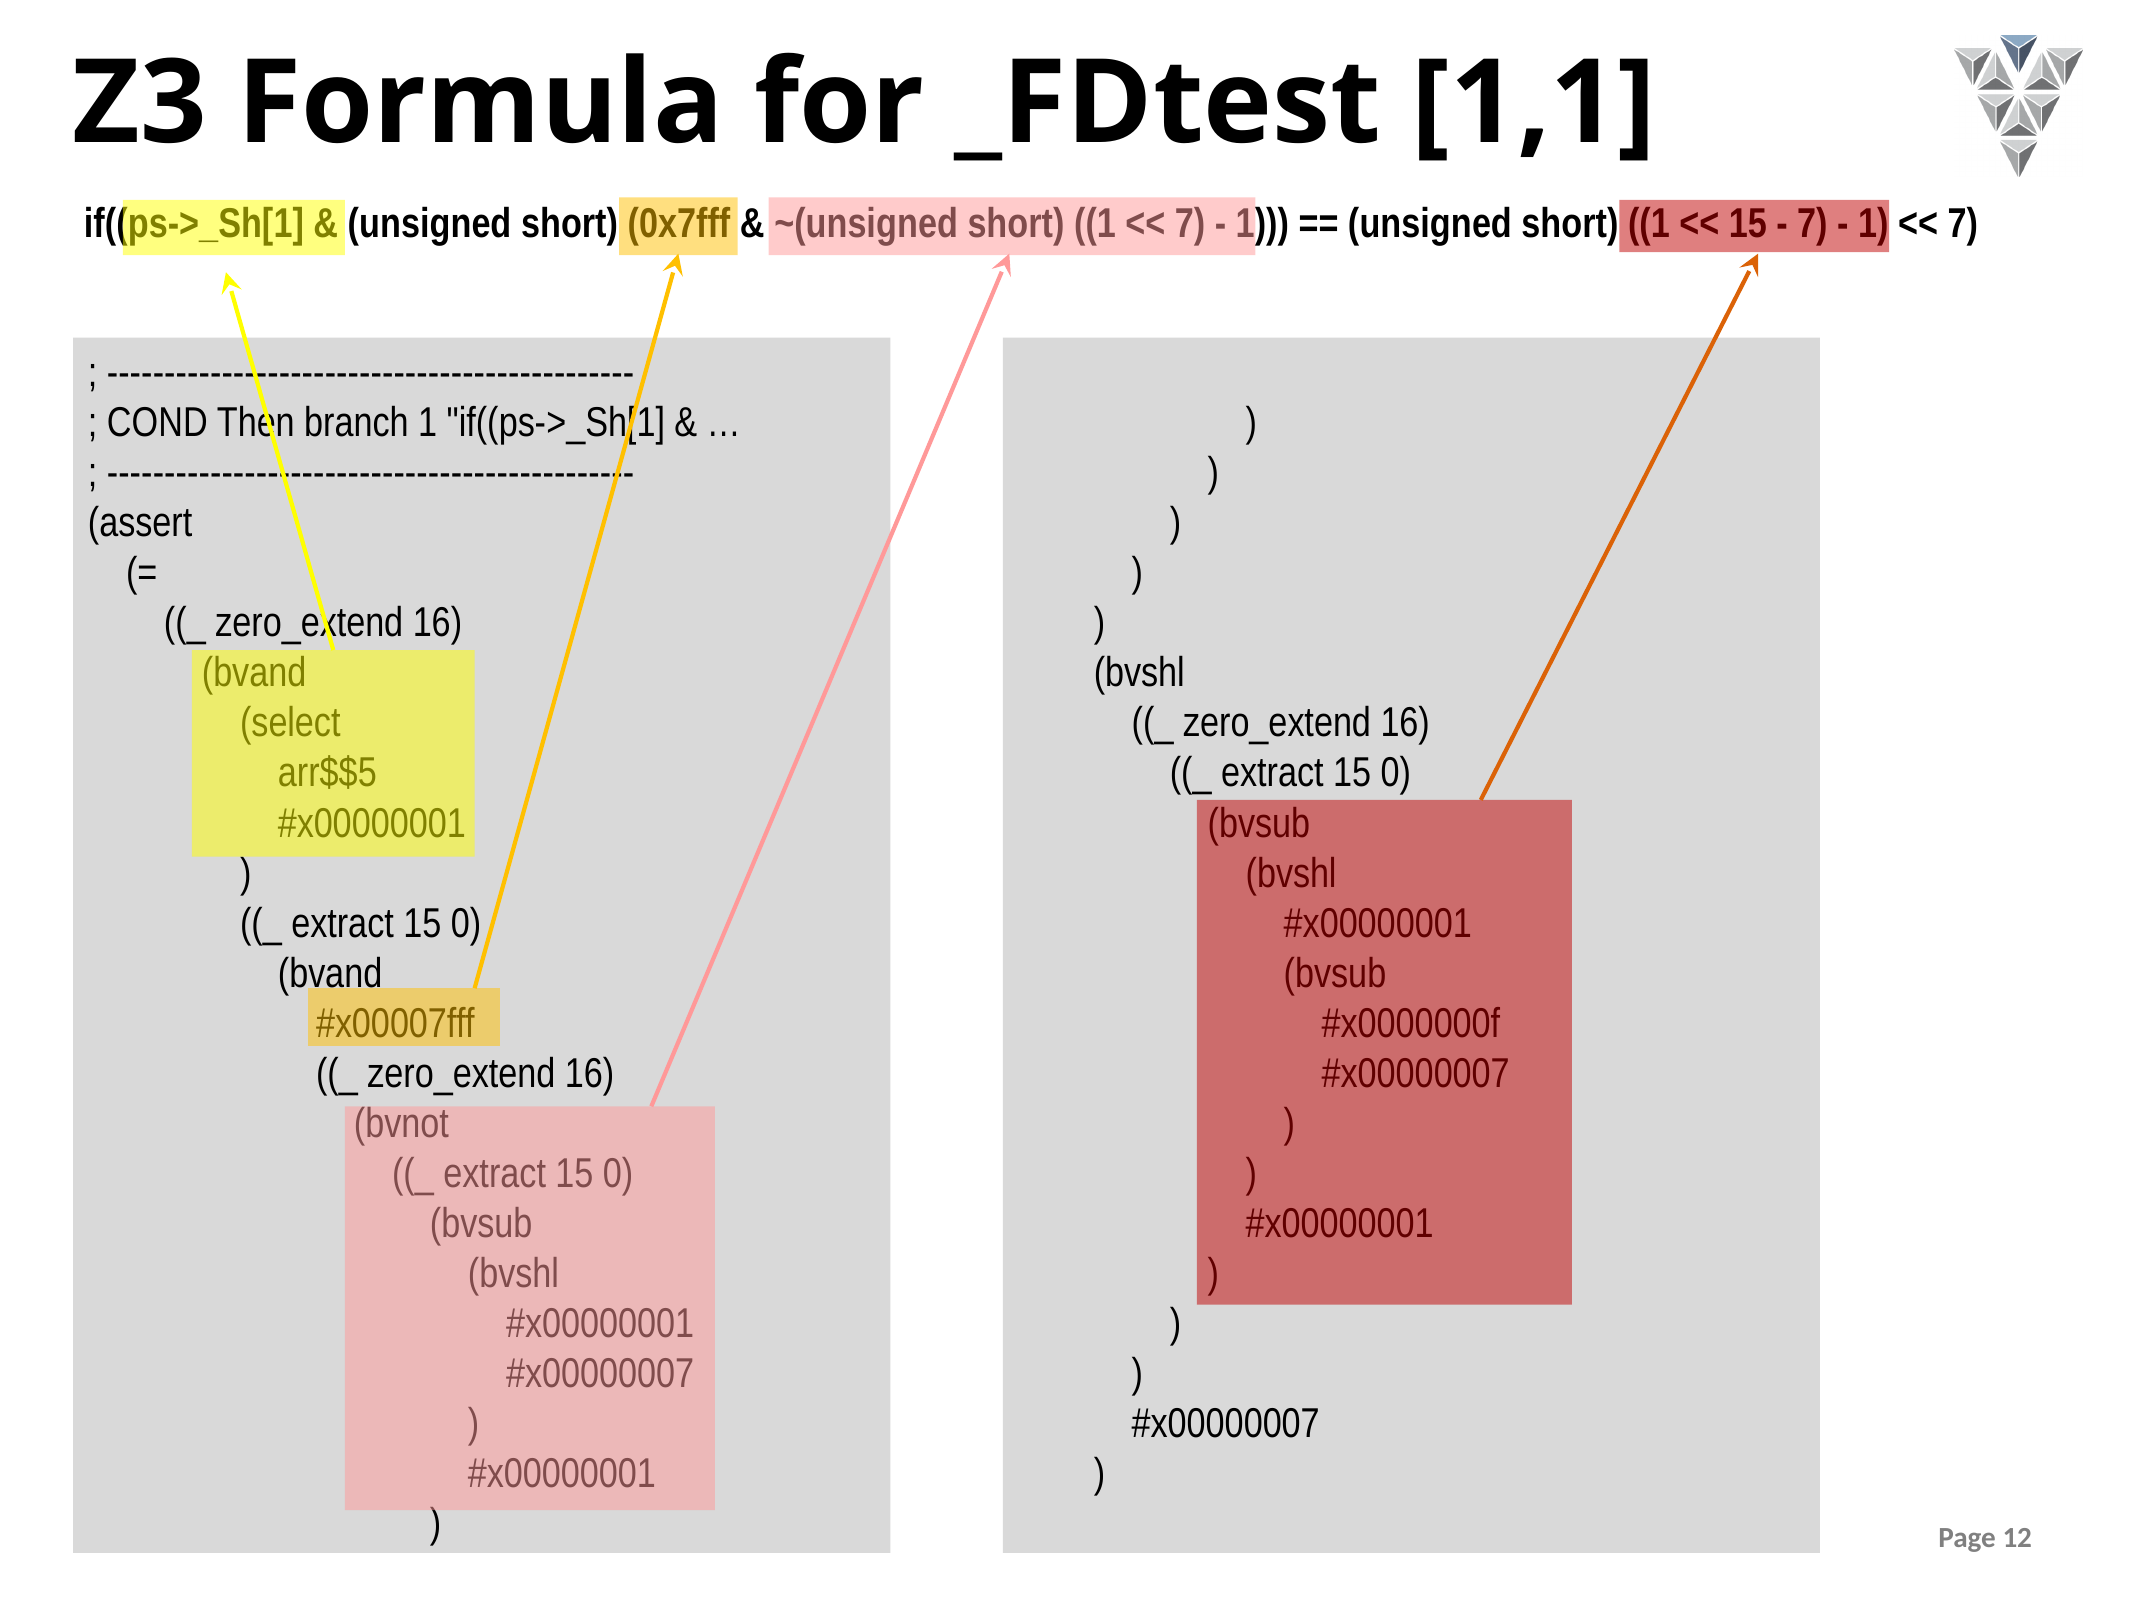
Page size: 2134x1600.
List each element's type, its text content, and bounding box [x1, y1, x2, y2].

text_box [343, 1104, 717, 1512]
picture [1954, 35, 2083, 177]
text_box [1617, 198, 1891, 254]
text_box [225, 271, 334, 651]
text_box [767, 195, 1257, 257]
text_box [651, 253, 1010, 1107]
text_box [190, 648, 469, 859]
text_box ; ---------------------------------------------- ; COND Then branch 1 "if((ps->_Sh[1] & … ; ---------------------------------------------- (assert (= ((_ zero_extend 16) (bvand (select arr$$5 #x00000001 ) ((_ extract 15 0) (bvand #x00007fff ((_ zero_extend 16) (bvnot ((_ extract 15 0) (bvsub (bvshl #x00000001 #x00000007 ) #x00000001 ) [73, 337, 891, 1553]
text_box if((ps->_Sh[1] & (unsigned short) (0x7fff & ~(unsigned short) ((1 << 7) - 1))) == (unsigned short) ((1 << 15 - 7) - 1) << 7) [69, 188, 2065, 253]
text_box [1480, 253, 1759, 801]
text_box [617, 195, 740, 252]
text_box [306, 986, 502, 1048]
text_box [1195, 798, 1574, 1307]
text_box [474, 253, 649, 989]
title Z3 Formula for _FDtest [1,1] [72, 15, 1835, 170]
text_box ) ) ) ) ) (bvshl ((_ zero_extend 16) ((_ extract 15 0) (bvsub (bvshl #x00000001 (bvsub #x0000000f #x00000007 ) ) #x00000001 ) ) ) #x00000007 ) [1002, 337, 1820, 1553]
text_box [121, 198, 347, 257]
